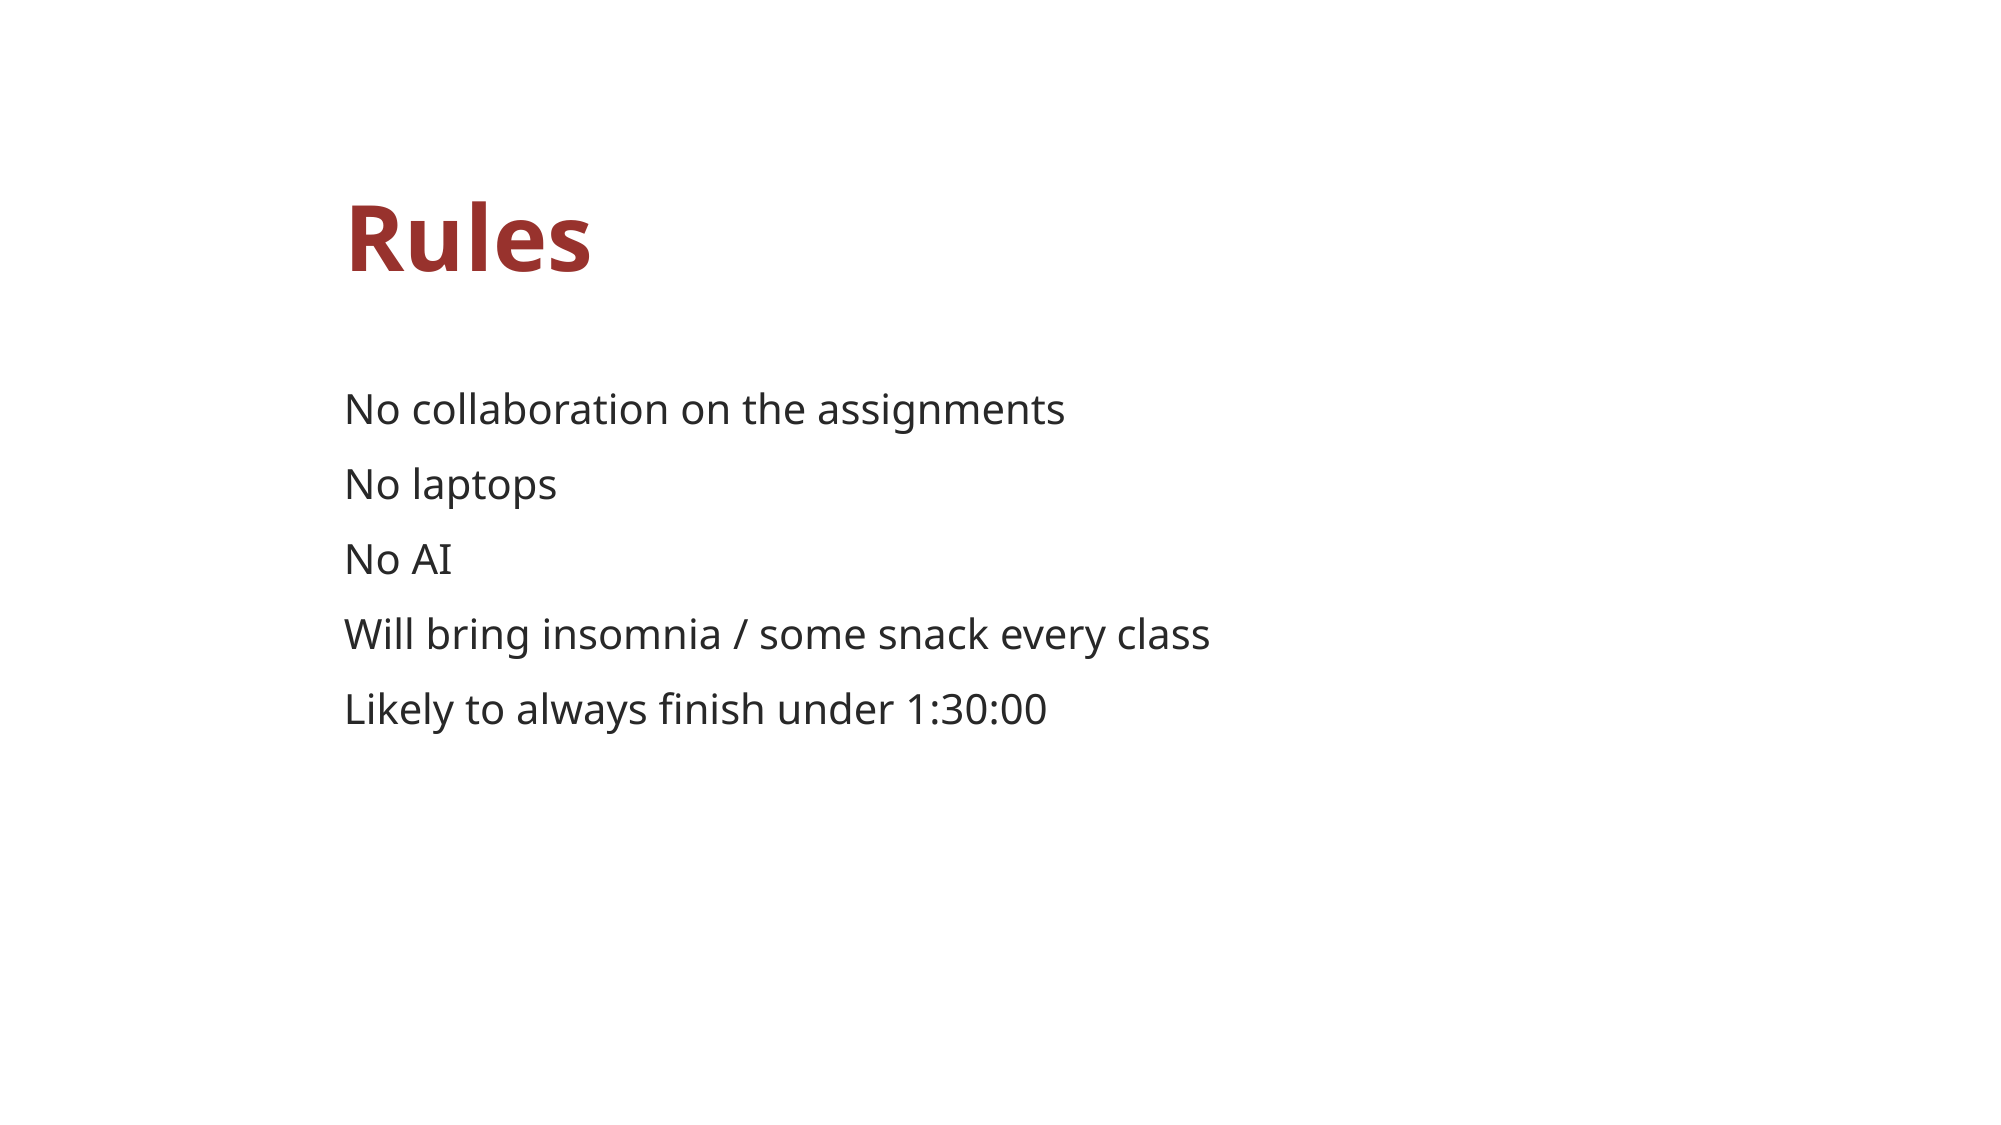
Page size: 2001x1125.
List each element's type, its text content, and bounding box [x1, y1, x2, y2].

title Rules [329, 132, 2000, 351]
text_box No collaboration on the assignments No laptops No AI Will bring insomnia / some snack every class Likely to always finish under 1:30:00 [329, 351, 1631, 740]
